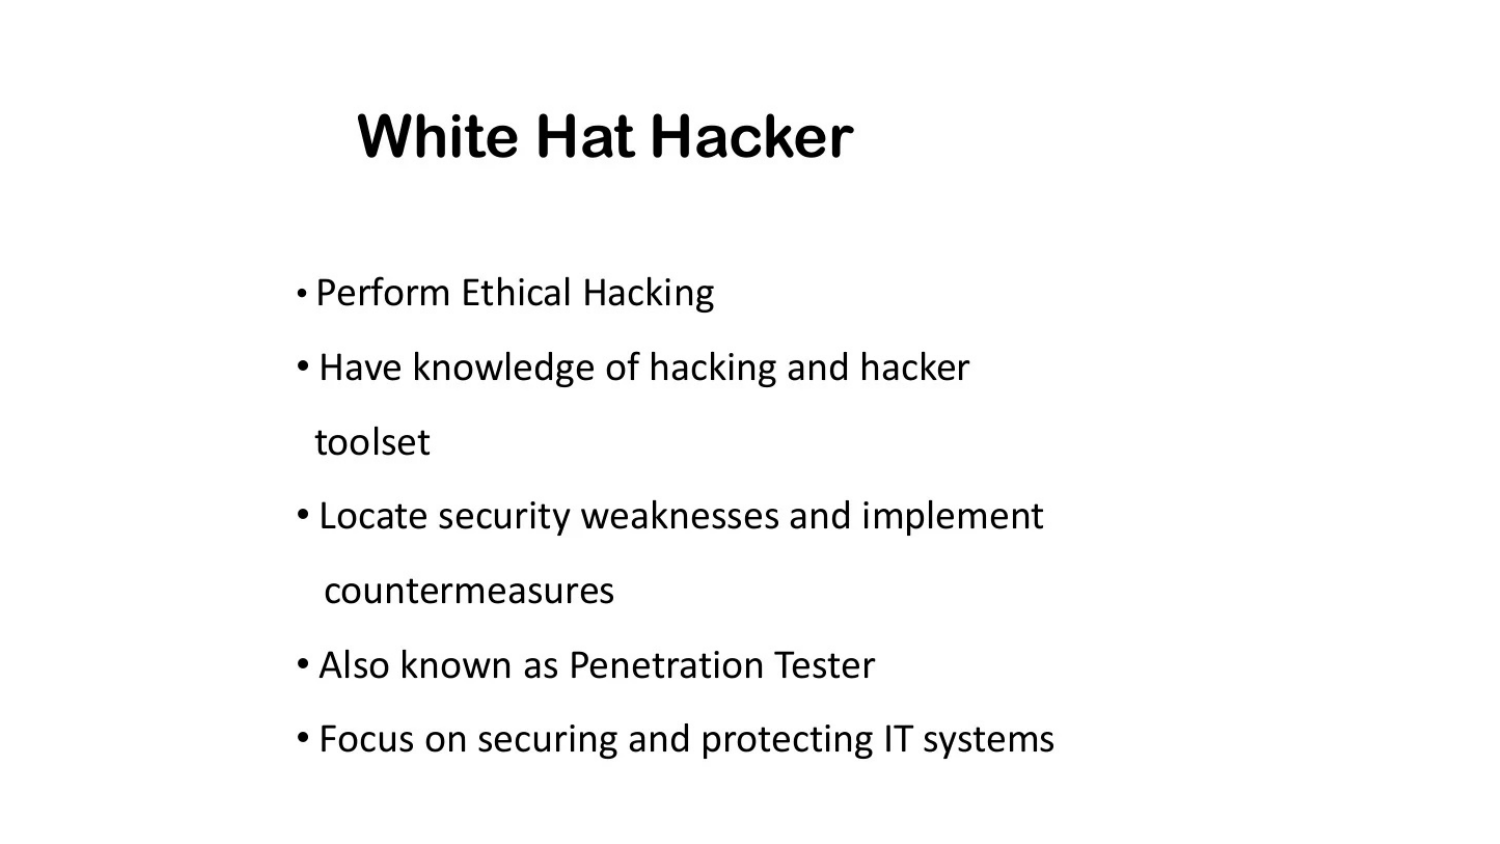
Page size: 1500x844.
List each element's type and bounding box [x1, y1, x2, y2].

picture [196, 23, 1259, 821]
